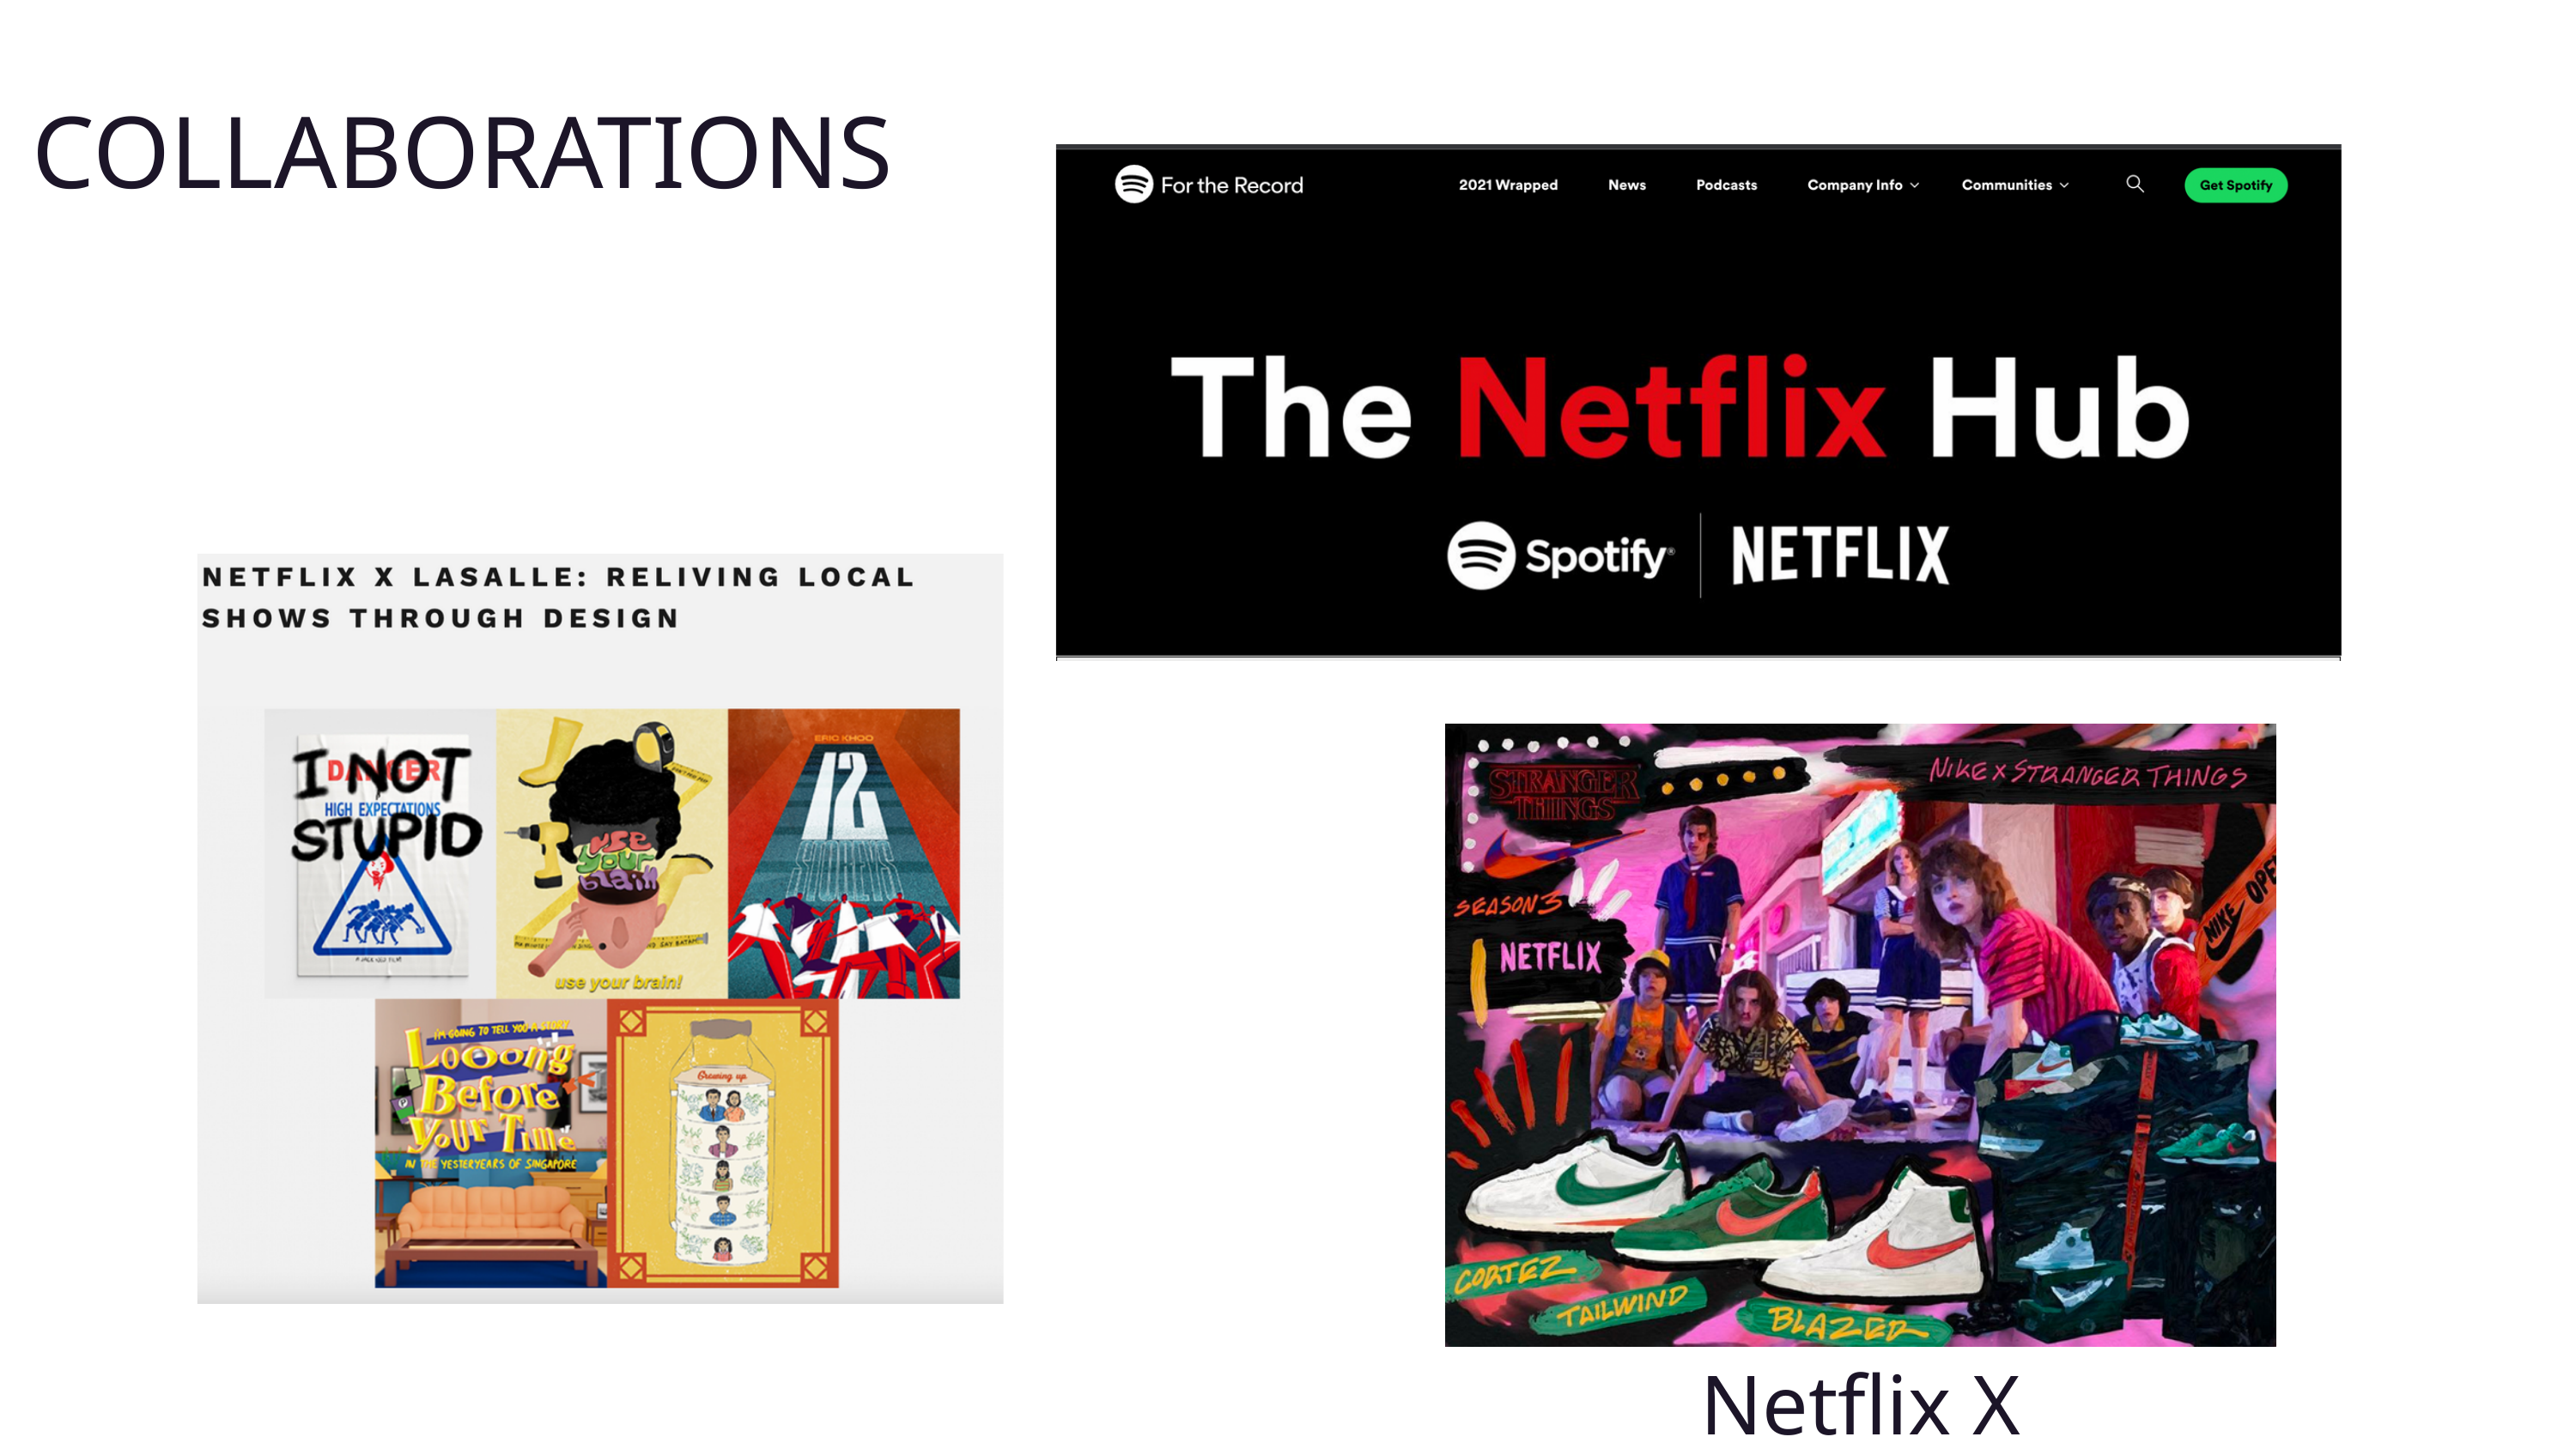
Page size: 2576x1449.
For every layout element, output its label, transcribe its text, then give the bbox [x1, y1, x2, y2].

text_box COLLABORATIONS [32, 70, 1004, 209]
text_box [1055, 144, 2342, 661]
text_box [197, 554, 1004, 1304]
text_box [1445, 724, 2276, 1347]
text_box Netflix X Nike [1606, 1337, 2116, 1449]
